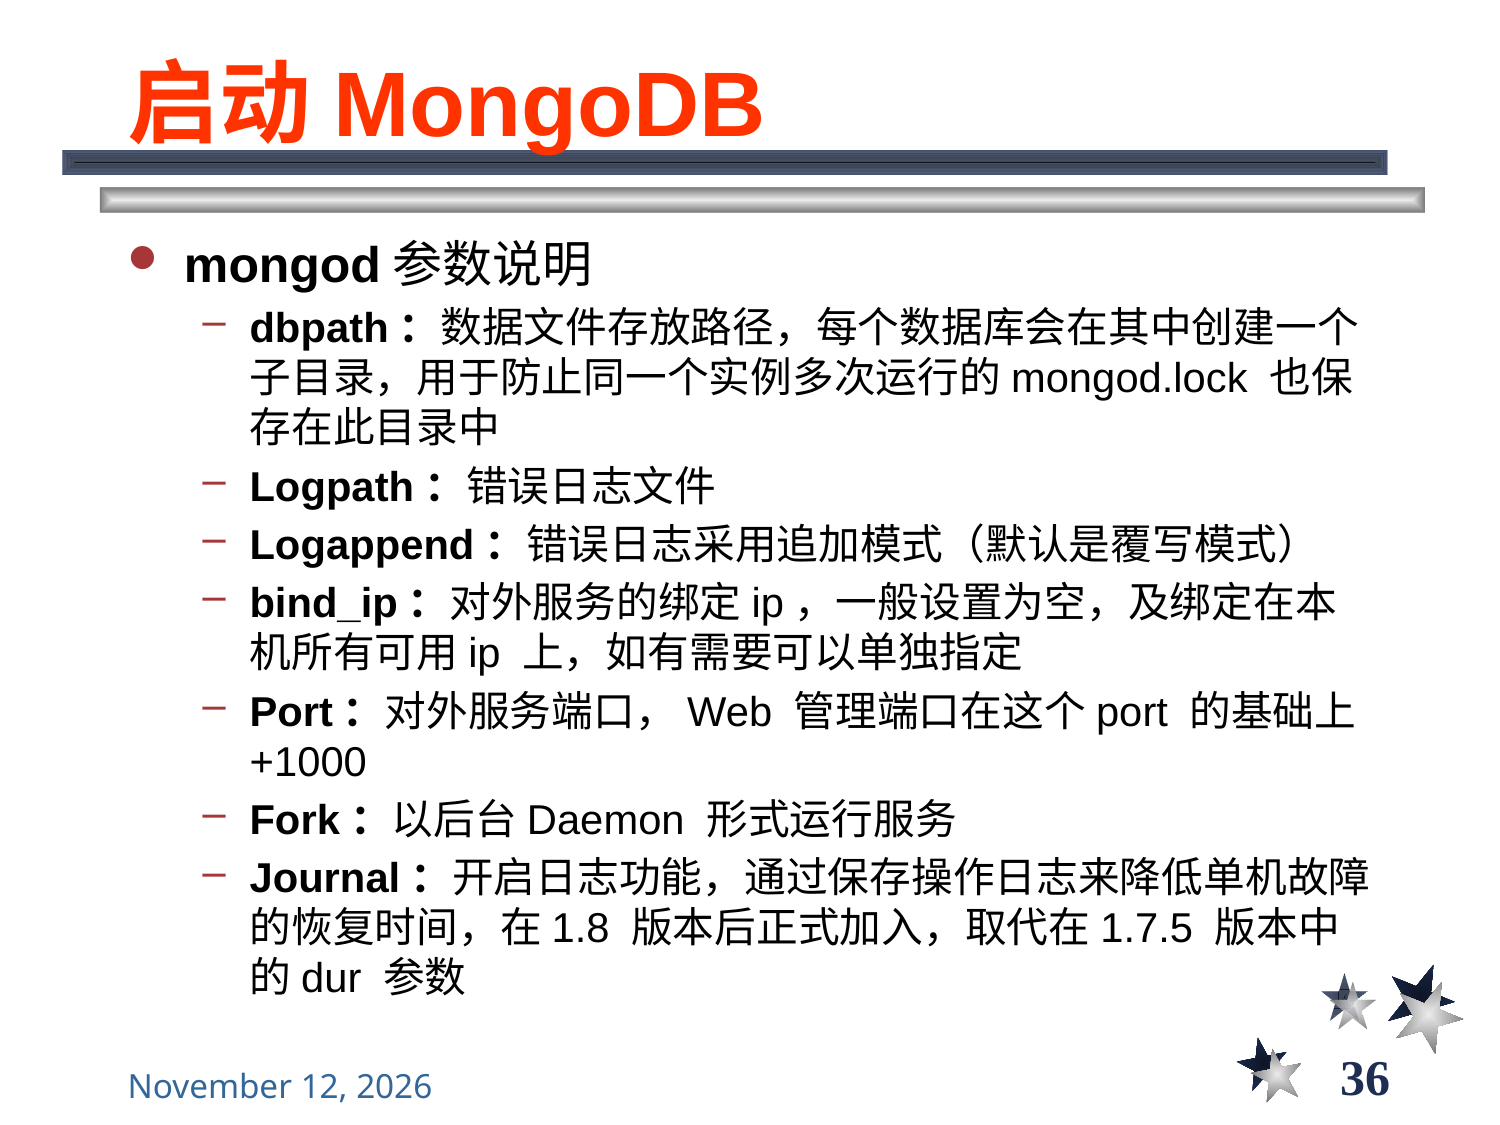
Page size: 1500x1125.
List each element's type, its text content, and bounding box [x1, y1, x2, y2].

list mongod参数说明 dbpath：数据文件存放路径，每个数据库会在其中创建一个子目录，用于防止同一个实例多次运行的mongod.lock 也保存在此目录中 Logpath：错误日志文件 Logappend：错误日志采用追加模式（默认是覆写模式） bind_ip：对外服务的绑定ip，一般设置为空，及绑定在本机所有可用ip 上，如有需要可以单独指定 Port：对外服务端口，Web 管理端口在这个port 的基础上+1000 Fork：以后台Daemon 形式运行服务 Journal：开启日志功能，通过保存操作日志来降低单机故障的恢复时间，在1.8 版本后正式加入，取代在1.7.5 版本中的dur 参数 [112, 224, 1388, 1025]
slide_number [112, 1062, 563, 1113]
title 启动MongoDB [112, 24, 1388, 163]
slide_number 36 [1324, 1049, 1489, 1101]
